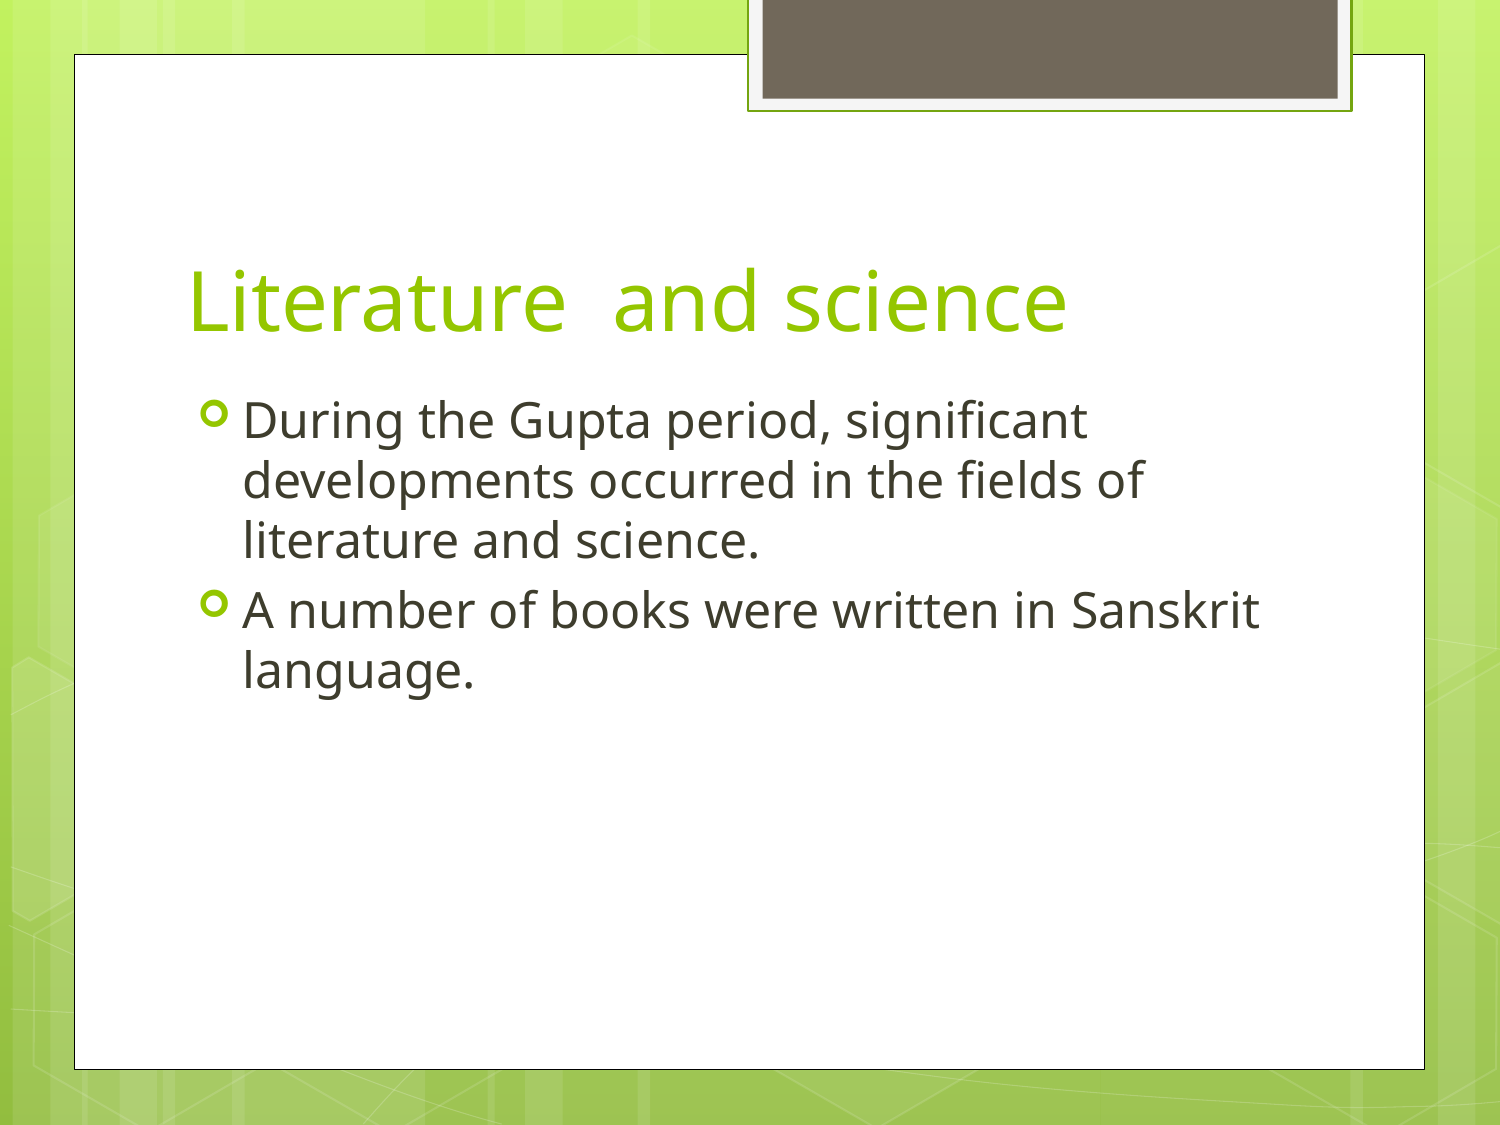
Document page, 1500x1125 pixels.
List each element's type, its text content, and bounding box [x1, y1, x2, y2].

title Literature and science [171, 168, 1324, 357]
list During the Gupta period, significant developments occurred in the fields of literature and science. A number of books were written in Sanskrit language. [171, 381, 1283, 957]
